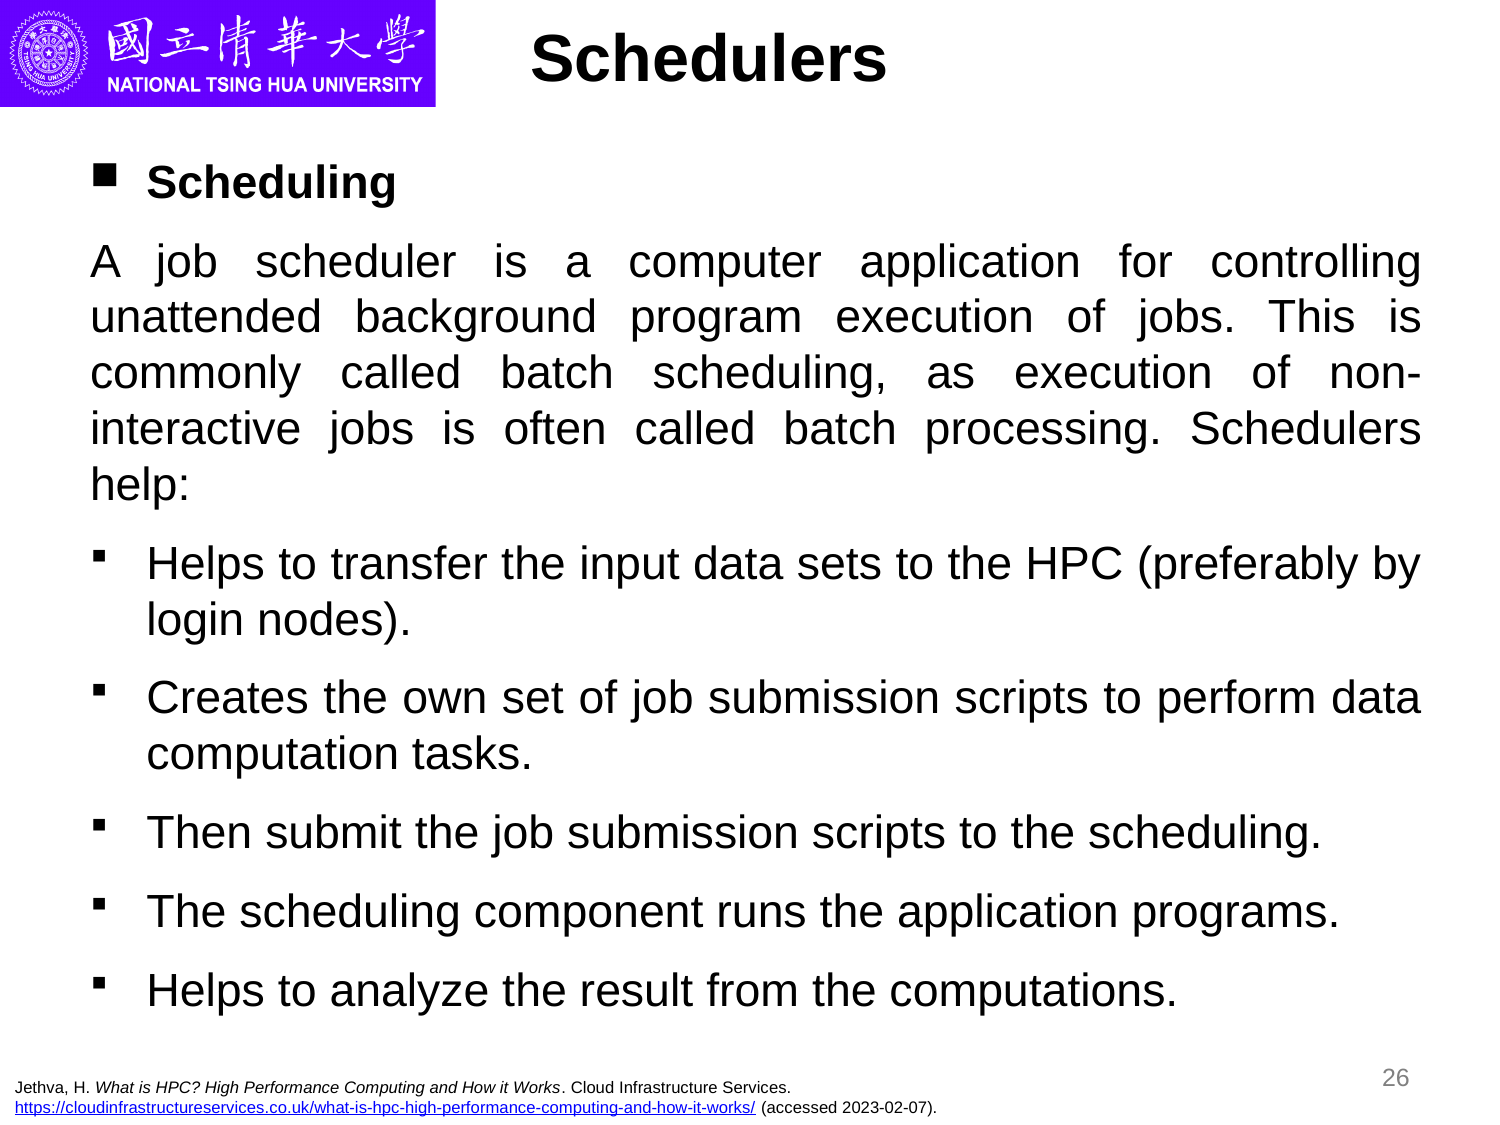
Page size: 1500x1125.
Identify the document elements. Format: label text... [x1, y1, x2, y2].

text_box Jethva, H. What is HPC? High Performance Computing and How it Works. Cloud Infrastructure Services. https://cloudinfrastructureservices.co.uk/what-is-hpc-high-performance-computing-and-how-it-works/ (accessed 2023-02-07). [0, 1069, 954, 1125]
list Scheduling A job scheduler is a computer application for controlling unattended background program execution of jobs. This is commonly called batch scheduling, as execution of non-interactive jobs is often called batch processing. Schedulers help: Helps to transfer the input data sets to the HPC (preferably by login nodes). Creates the own set of job submission scripts to perform data computation tasks. Then submit the job submission scripts to the scheduling. The scheduling component runs the application programs. Helps to analyze the result from the computations. [75, 144, 1437, 1032]
slide_number 26 [1308, 1050, 1425, 1103]
picture [0, 0, 436, 107]
title Schedulers [515, 0, 1425, 107]
